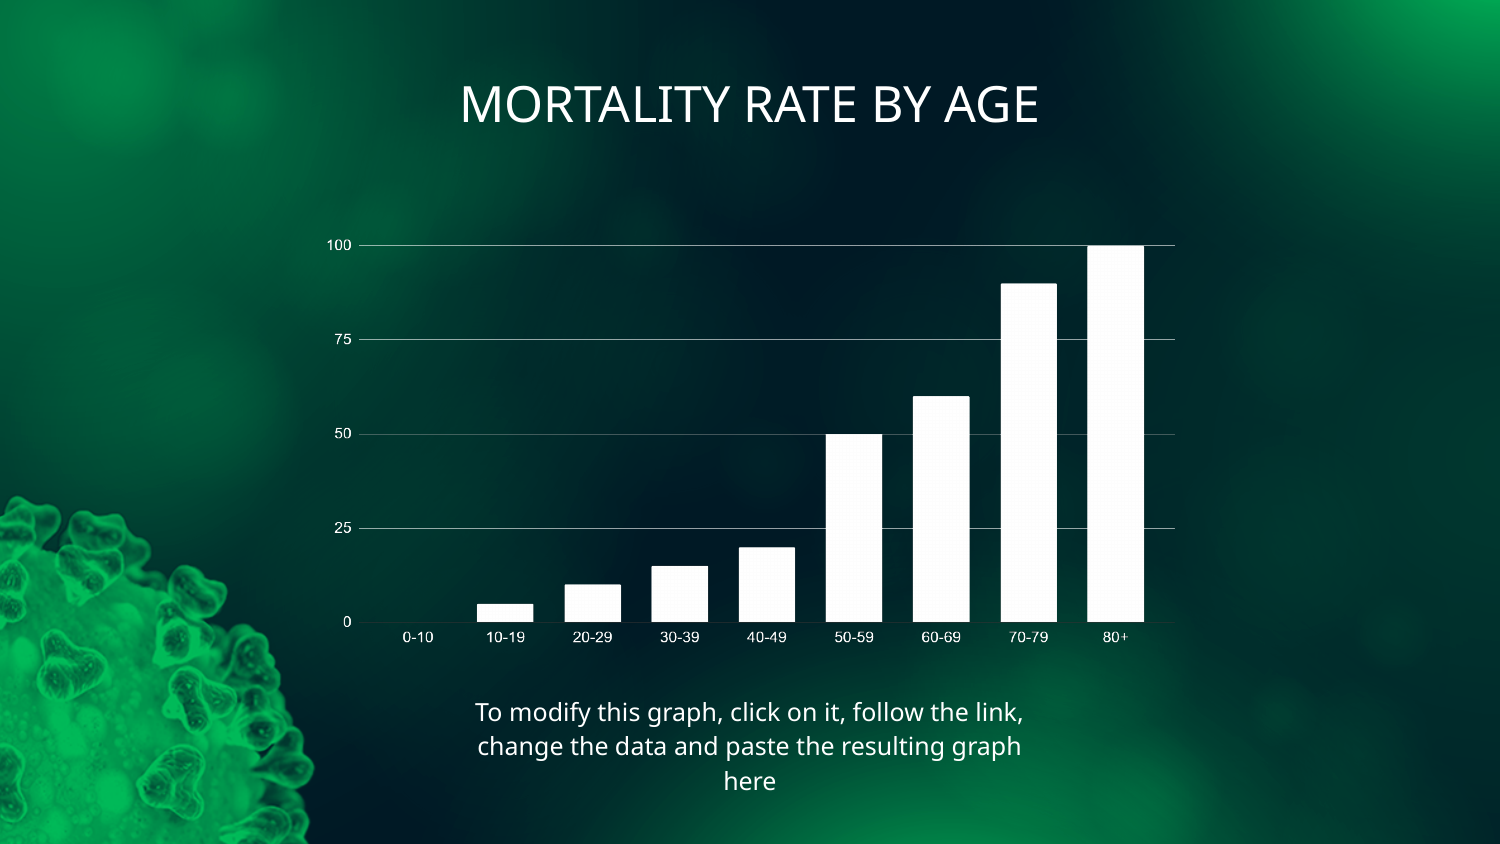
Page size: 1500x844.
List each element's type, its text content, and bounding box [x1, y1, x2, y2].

picture [0, 0, 1500, 844]
title MORTALITY RATE BY AGE [154, 57, 1346, 143]
text_box To modify this graph, click on it, follow the link, change the data and paste the resulting graph here [445, 699, 1055, 755]
